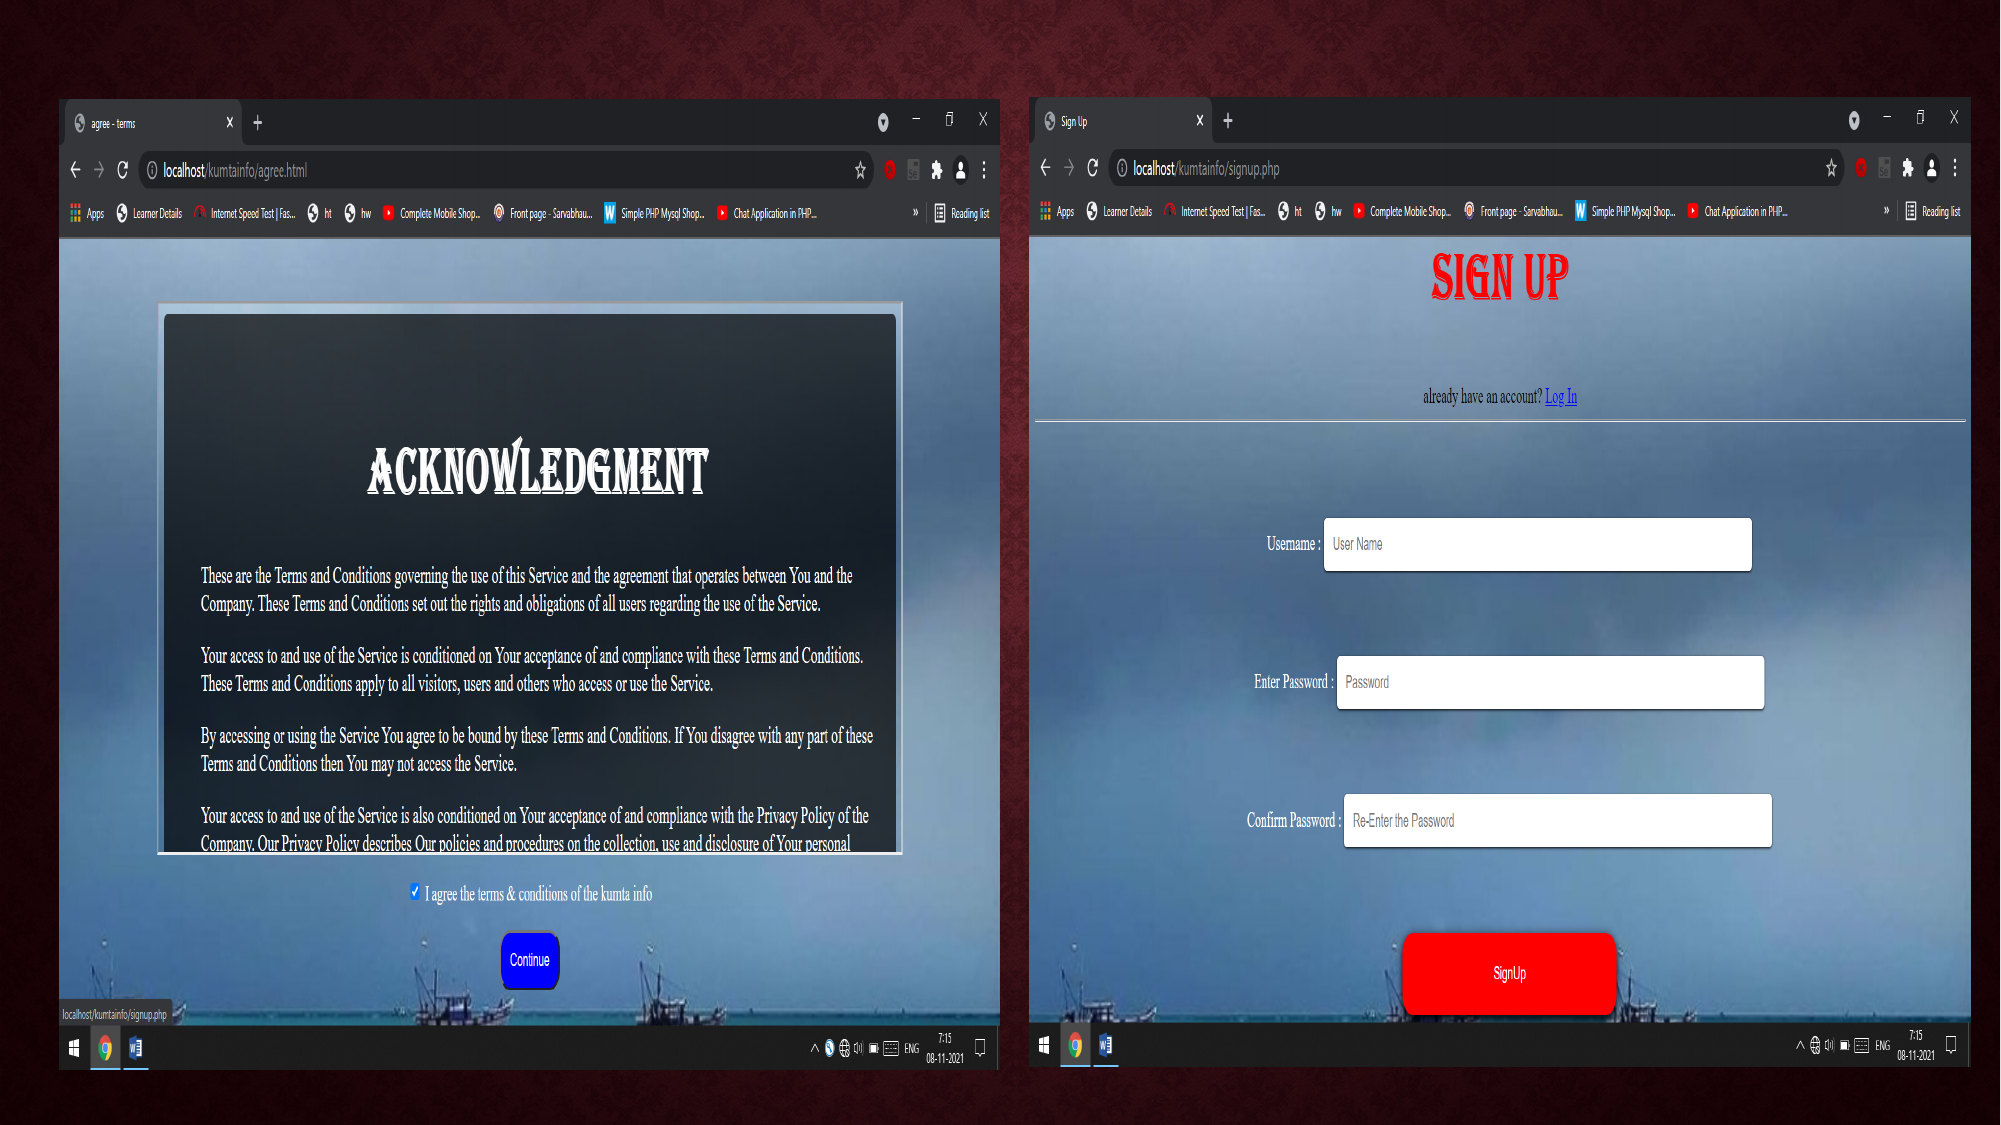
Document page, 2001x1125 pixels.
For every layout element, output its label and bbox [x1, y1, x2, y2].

picture [1029, 96, 1971, 1068]
picture [59, 99, 1001, 1070]
